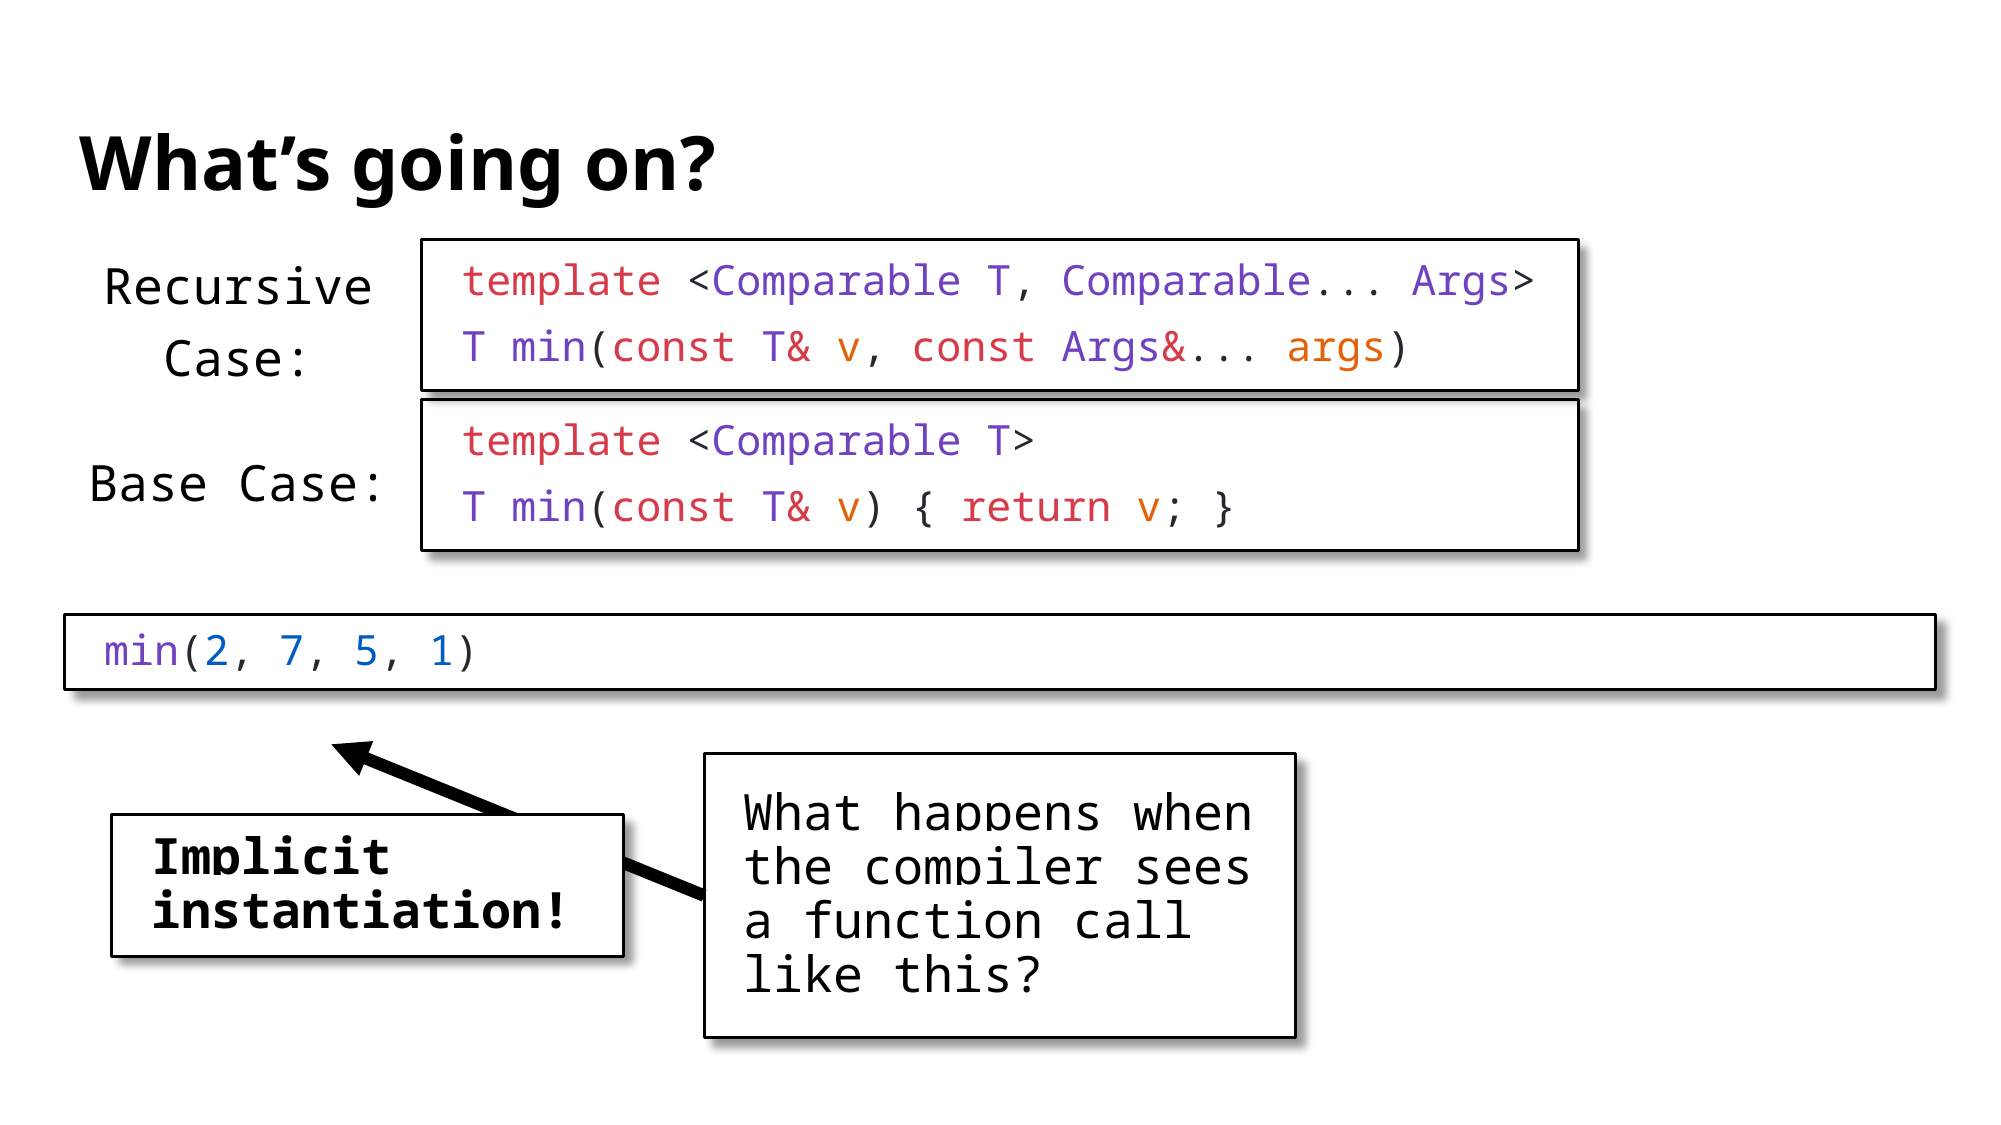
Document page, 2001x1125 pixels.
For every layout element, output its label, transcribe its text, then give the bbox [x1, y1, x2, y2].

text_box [17, 399, 1579, 551]
title What’s going on? [64, 103, 1936, 230]
text_box min(2, 7, 5, 1) [64, 614, 1936, 690]
text_box Implicit instantiation! [111, 814, 624, 957]
text_box What happens when the compiler sees a function call like this? [704, 753, 1296, 1038]
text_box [64, 239, 1579, 392]
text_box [330, 743, 705, 897]
